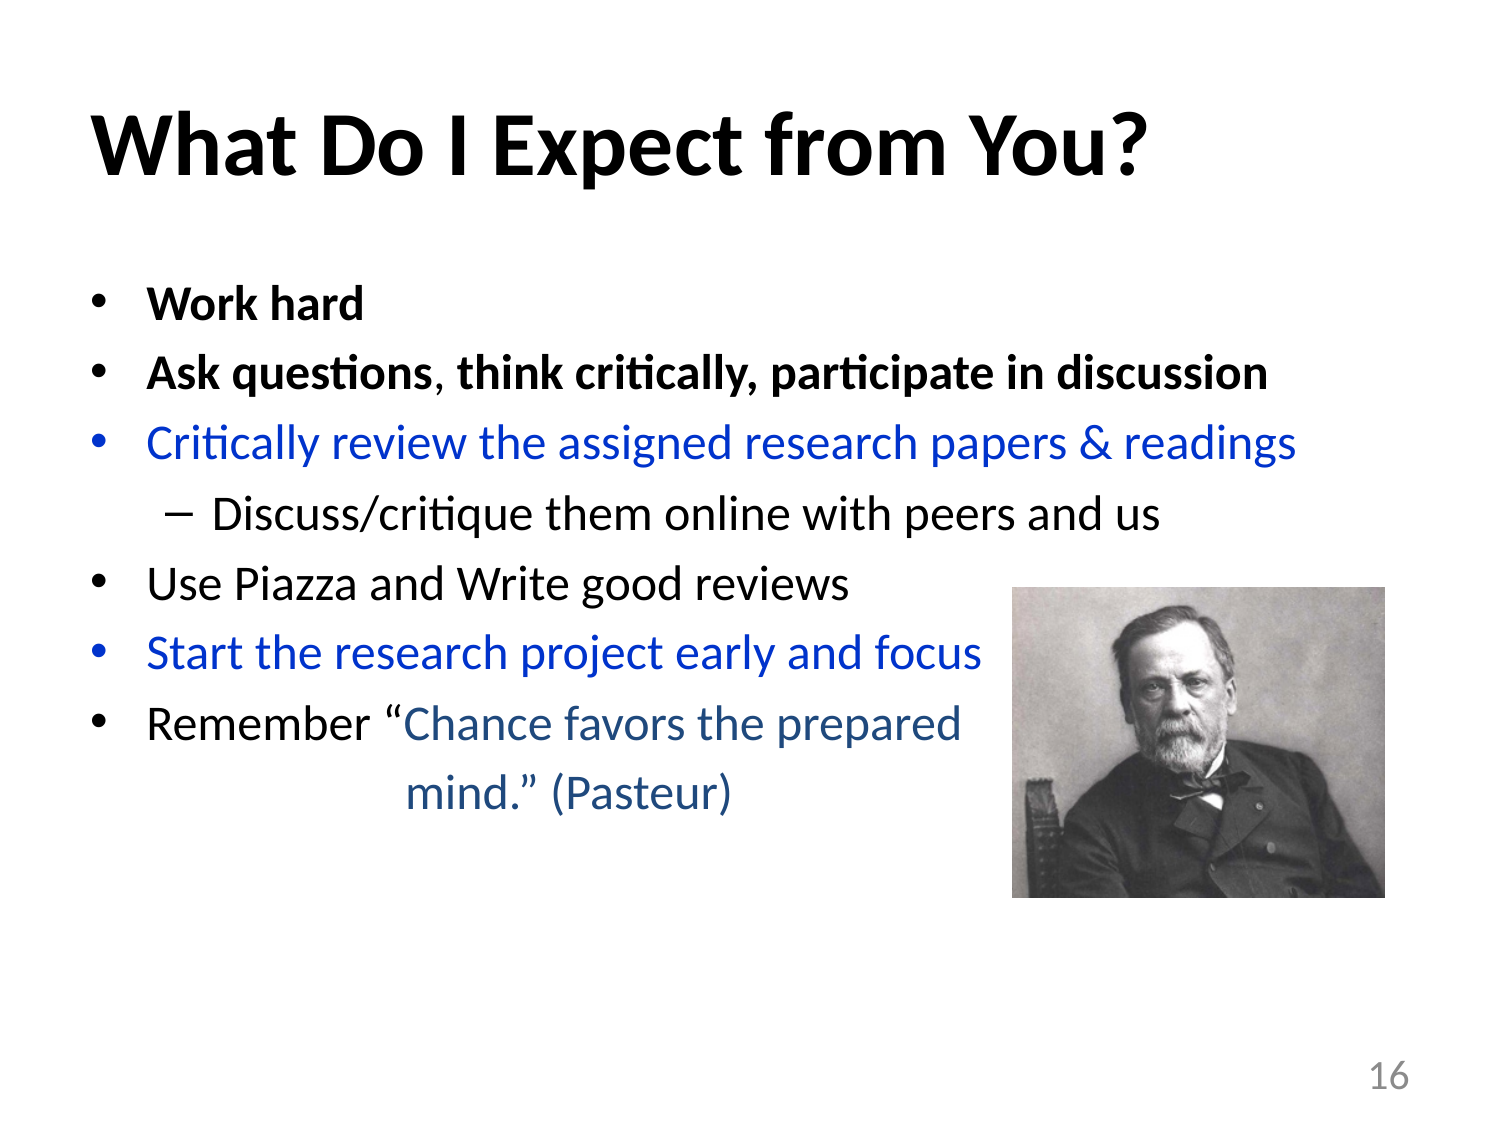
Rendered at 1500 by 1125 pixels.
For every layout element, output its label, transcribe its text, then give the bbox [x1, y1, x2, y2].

title What Do I Expect from You? [75, 45, 1425, 233]
slide_number 16 [1074, 1042, 1425, 1103]
picture [1012, 587, 1386, 899]
list Work hard Ask questions, think critically, participate in discussion Critically review the assigned research papers & readings Discuss/critique them online with peers and us Use Piazza and Write good reviews Start the research project early and focus Remember “Chance favors the prepared mind.” (Pasteur) [75, 262, 1425, 1005]
